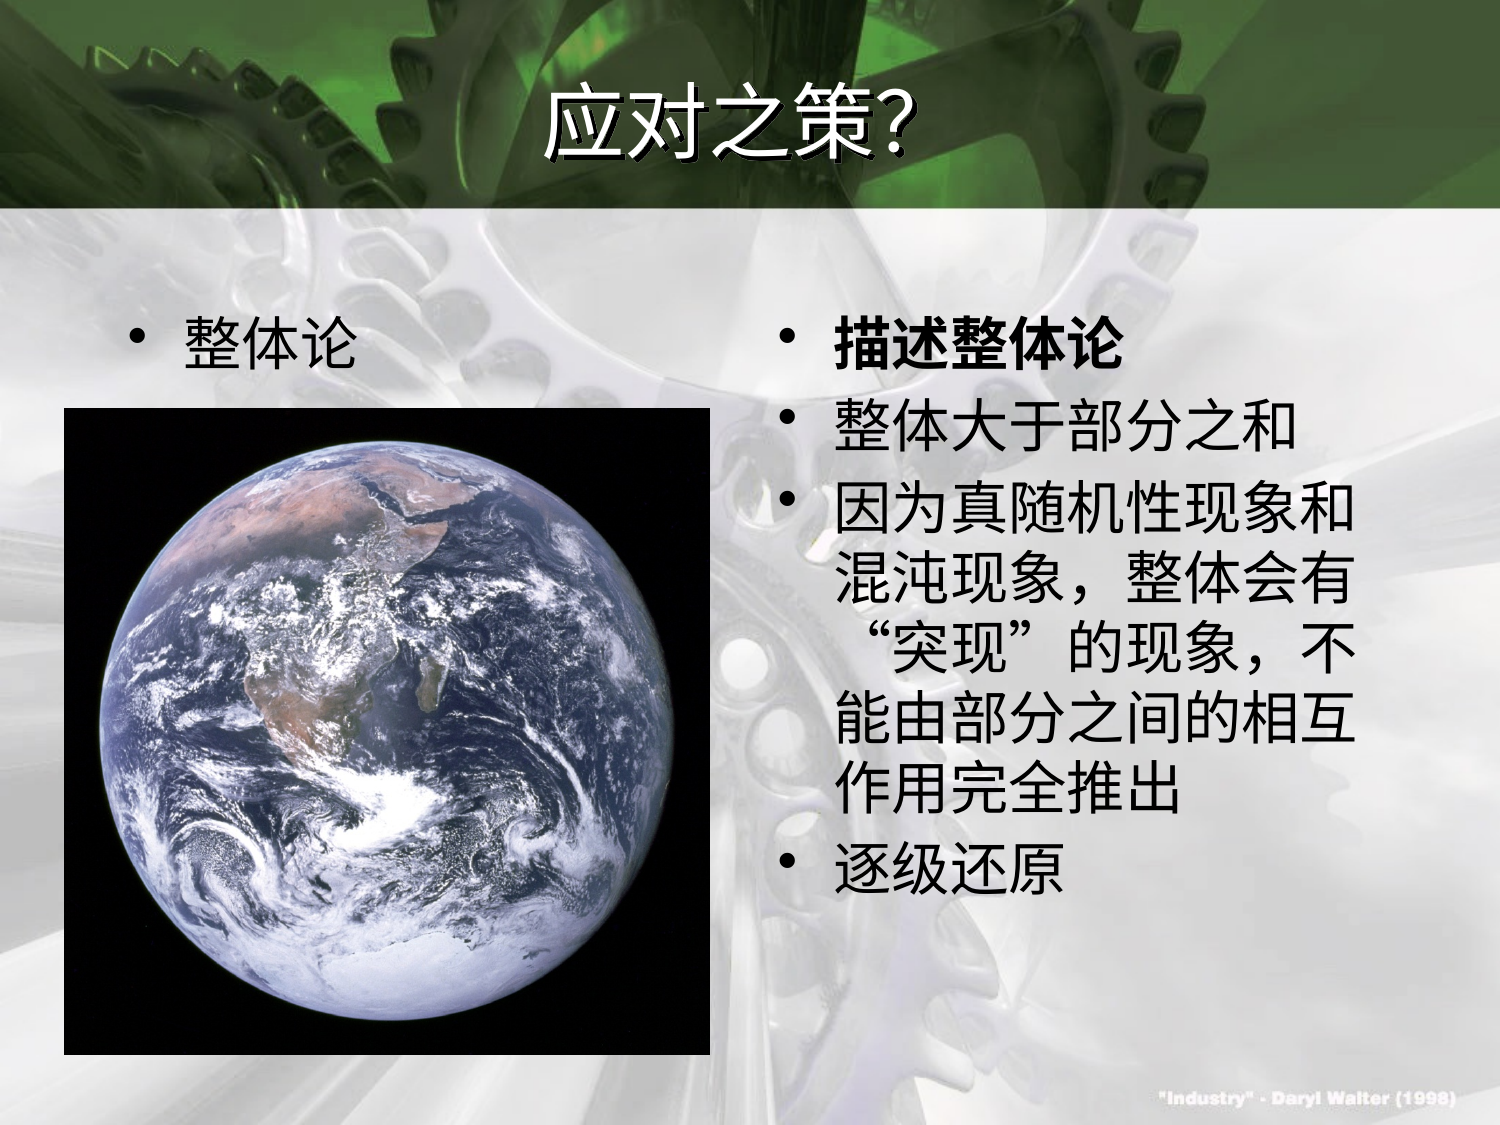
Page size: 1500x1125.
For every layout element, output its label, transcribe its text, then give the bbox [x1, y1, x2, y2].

title 应对之策？ [112, 24, 1388, 213]
picture [0, 0, 1500, 1125]
list 整体论 [112, 299, 738, 1001]
list 描述整体论 整体大于部分之和 因为真随机性现象和混沌现象，整体会有“突现”的现象，不能由部分之间的相互作用完全推出 逐级还原 [762, 299, 1388, 1001]
